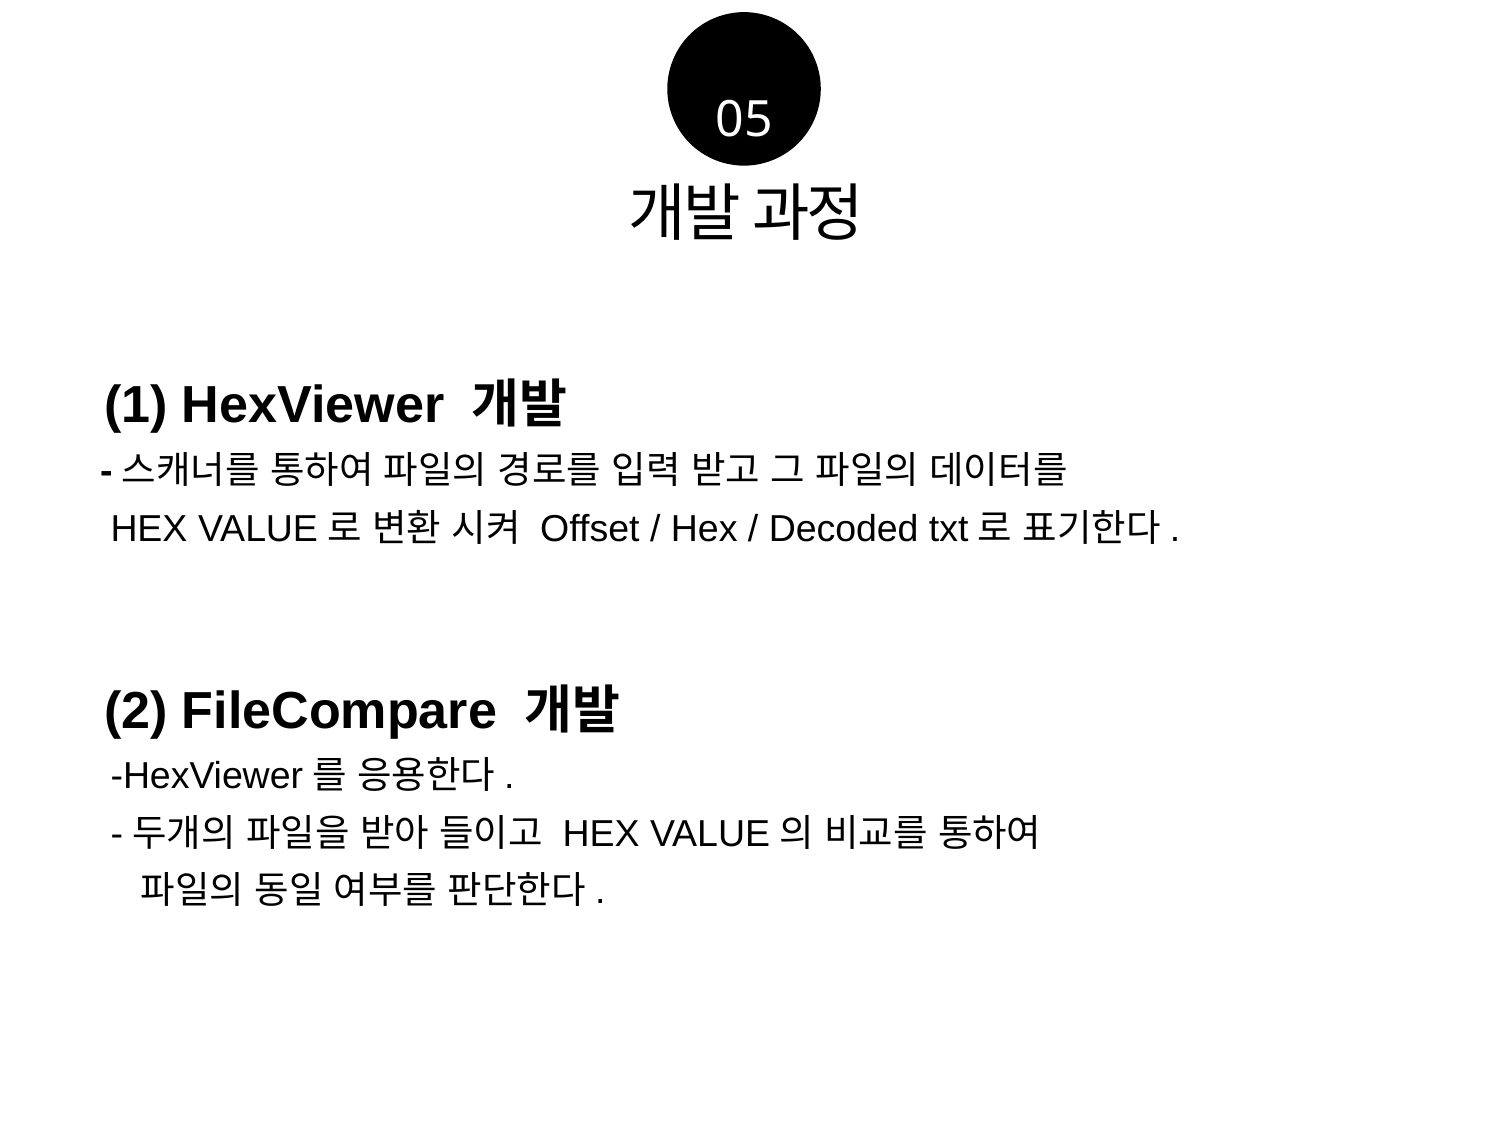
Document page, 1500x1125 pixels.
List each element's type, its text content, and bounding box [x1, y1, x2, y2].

text_box 05 [655, 78, 833, 154]
text_box (1) HexViewer 개발 -스캐너를 통하여 파일의 경로를 입력 받고 그 파일의 데이터를 HEX VALUE로 변환 시켜 Offset / Hex / Decoded txt로 표기한다. (2) FileCompare 개발 -HexViewer를 응용한다. -두개의 파일을 받아 들이고 HEX VALUE의 비교를 통하여 파일의 동일 여부를 판단한다. [74, 196, 1425, 1008]
text_box [699, 154, 789, 165]
text_box 개발 과정 [614, 165, 886, 196]
text_box [665, 10, 823, 78]
